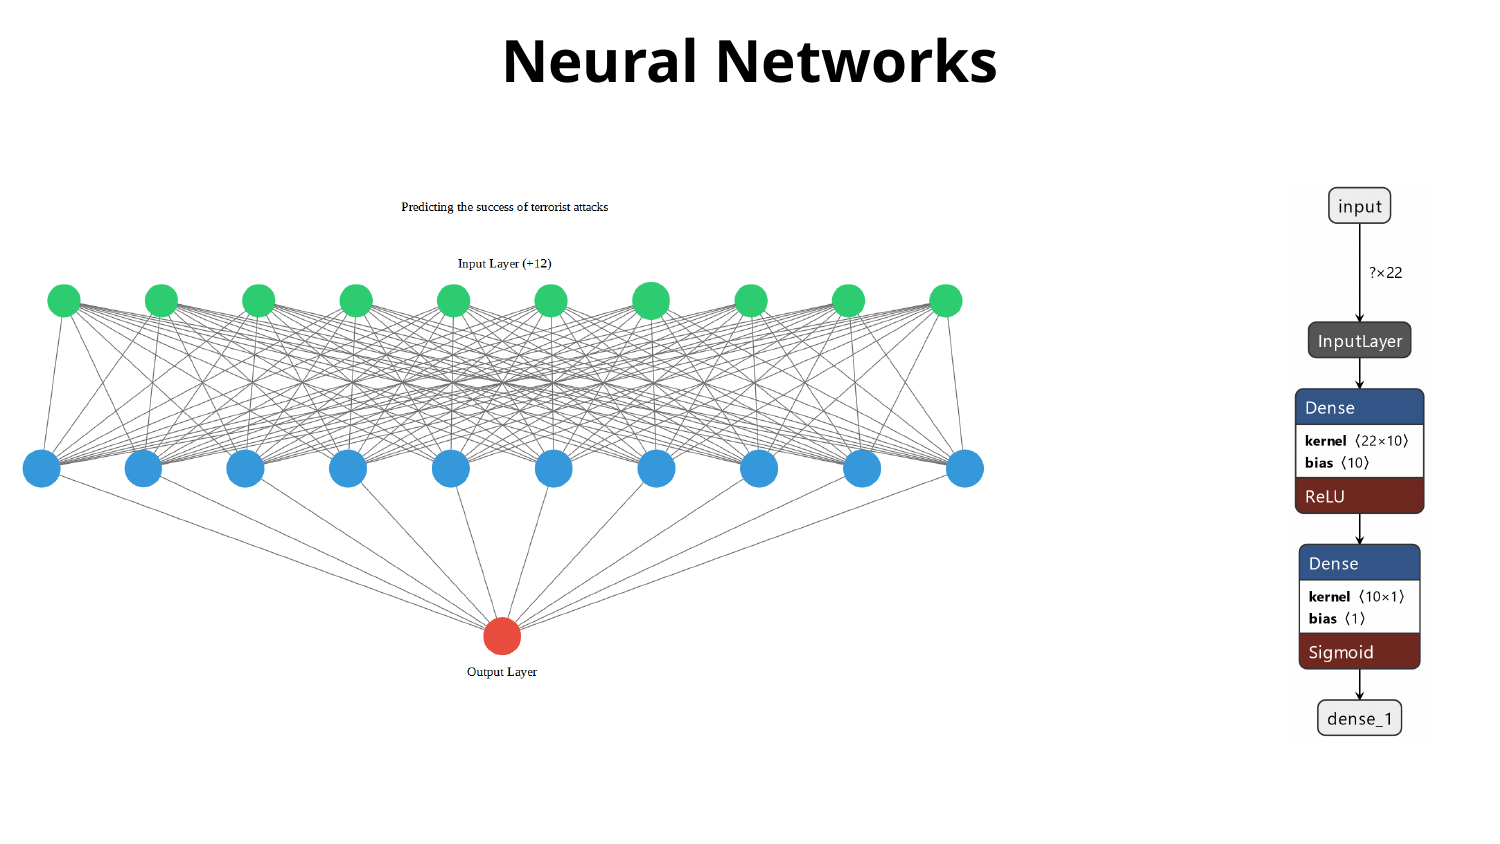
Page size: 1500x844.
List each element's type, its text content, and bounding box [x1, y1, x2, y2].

text_box Neural Networks [378, 17, 1122, 102]
picture [0, 181, 1004, 707]
picture [1289, 181, 1431, 743]
